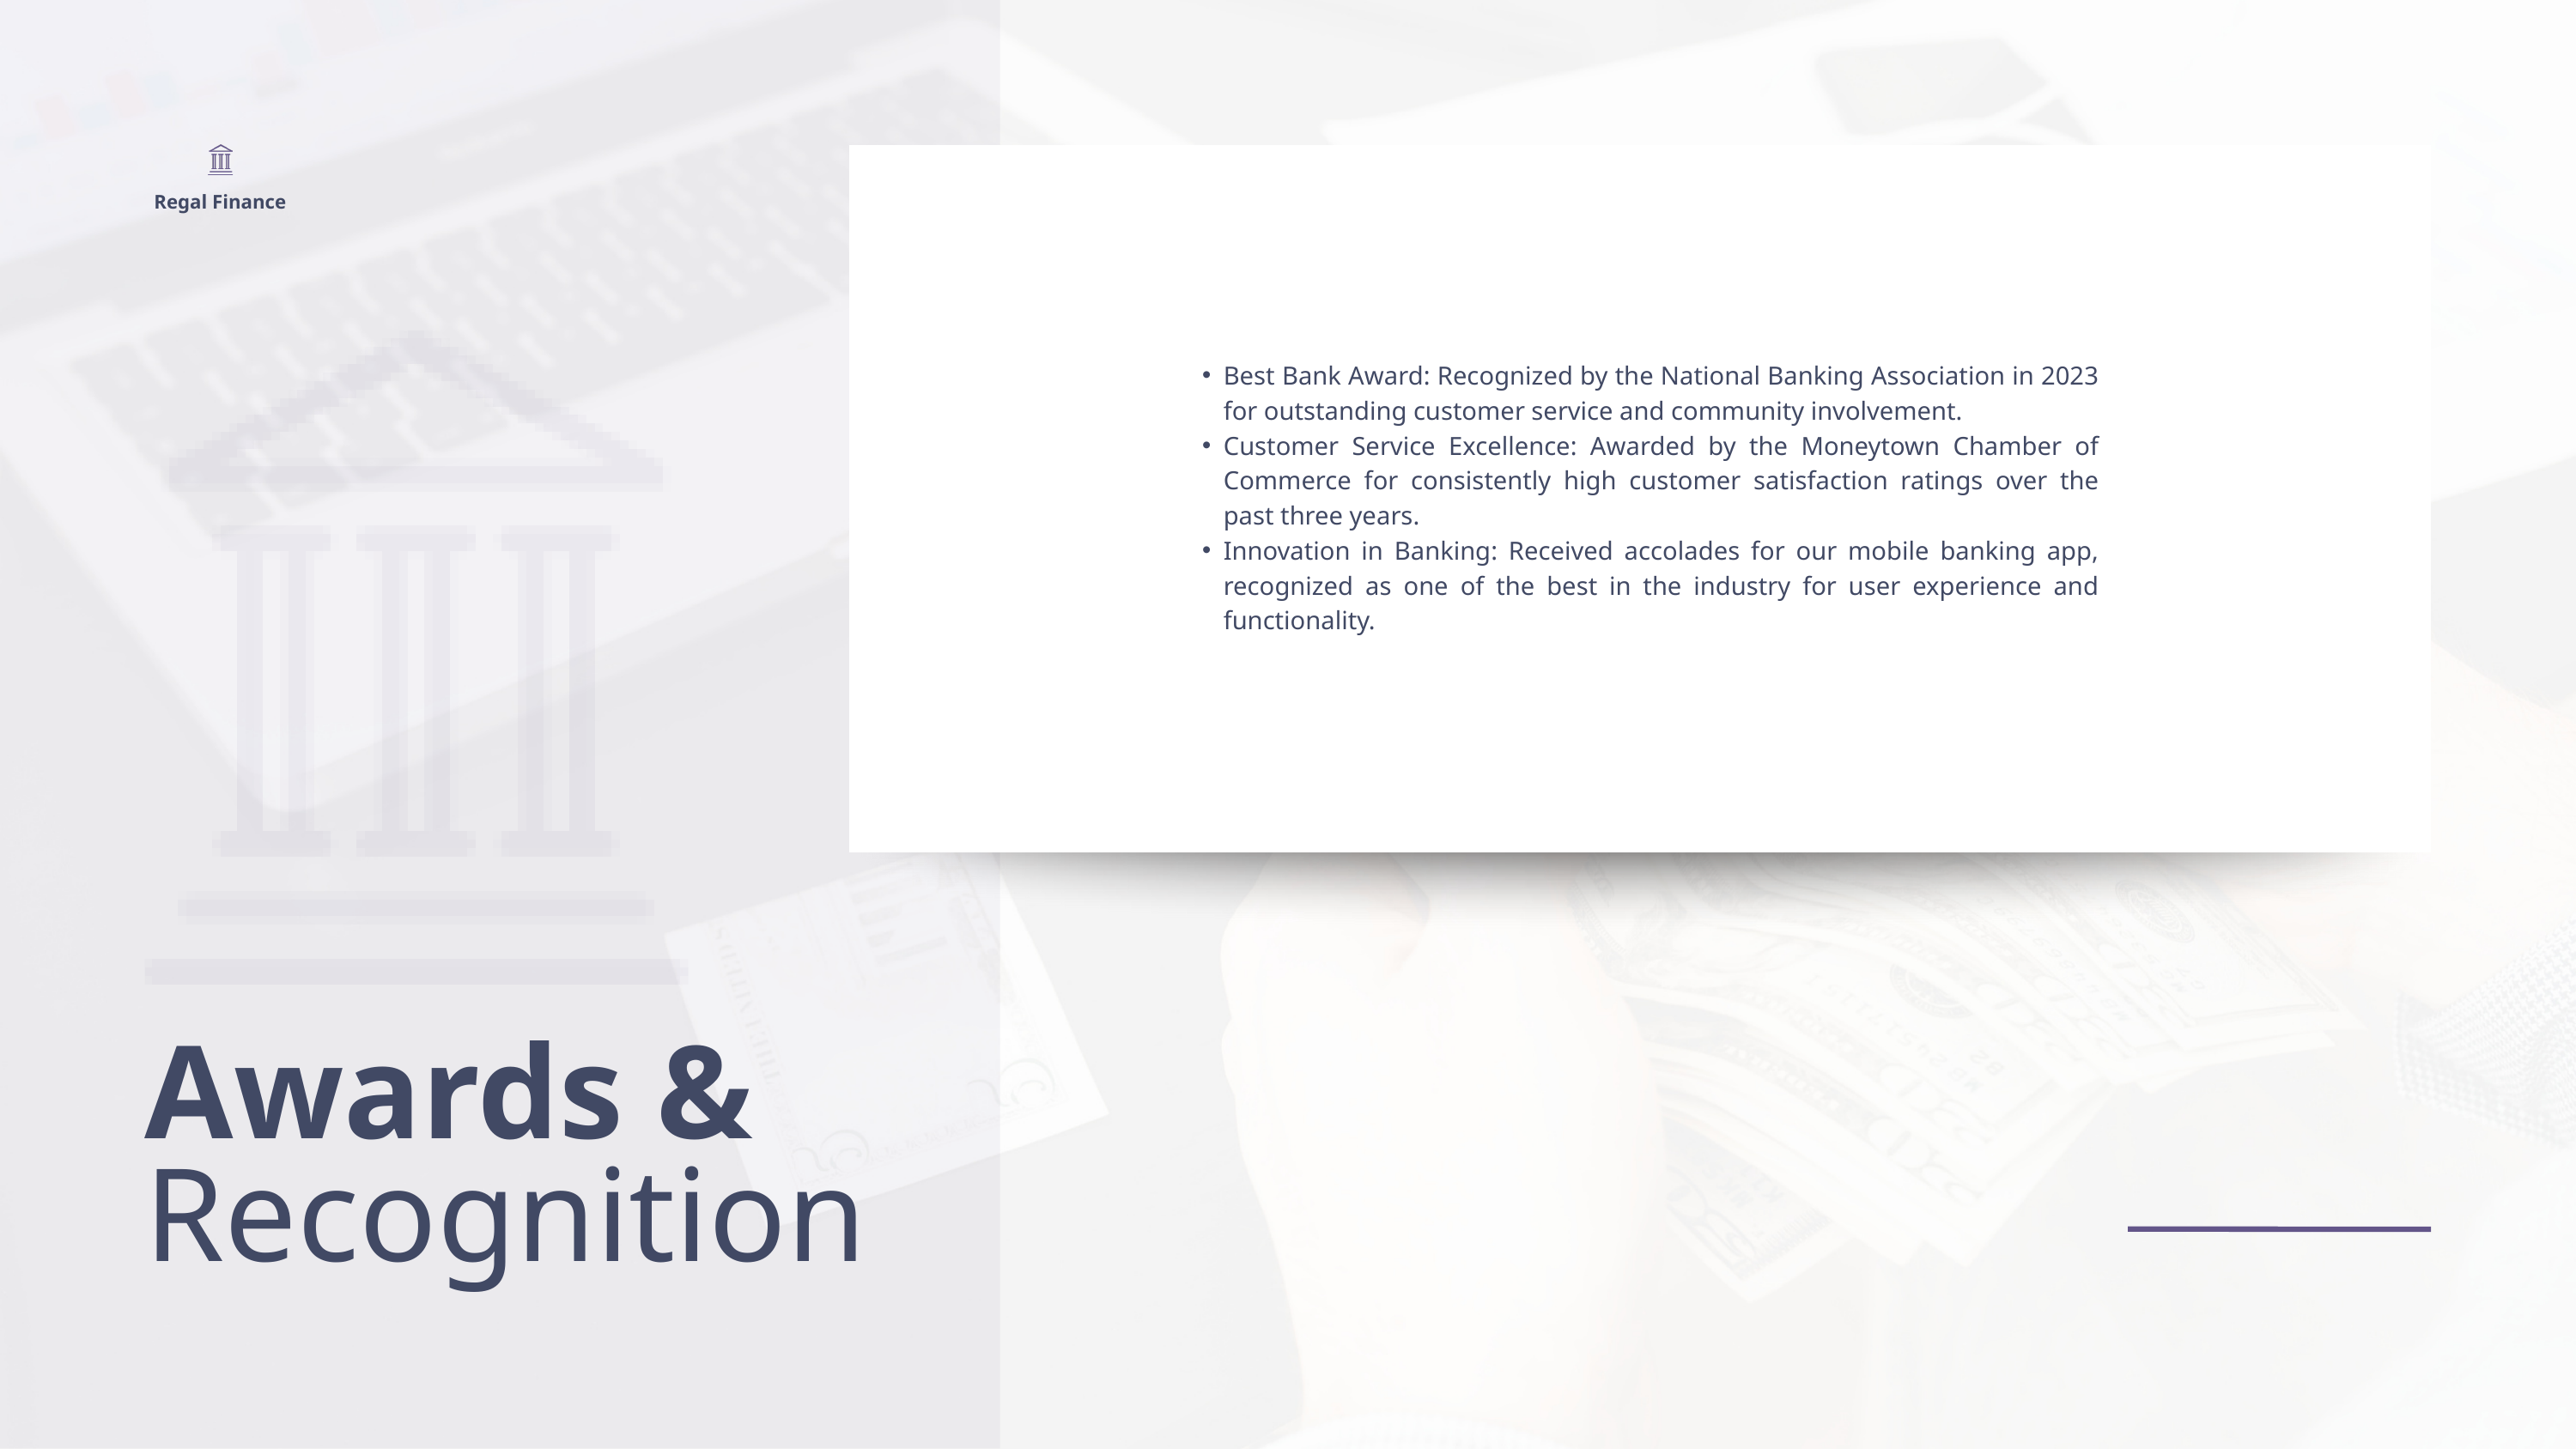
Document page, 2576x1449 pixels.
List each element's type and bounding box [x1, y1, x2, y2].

text_box [144, 144, 296, 212]
text_box [848, 144, 2432, 852]
text_box [0, 0, 1000, 1449]
text_box [1003, 862, 2432, 929]
text_box [1000, 0, 2576, 1449]
